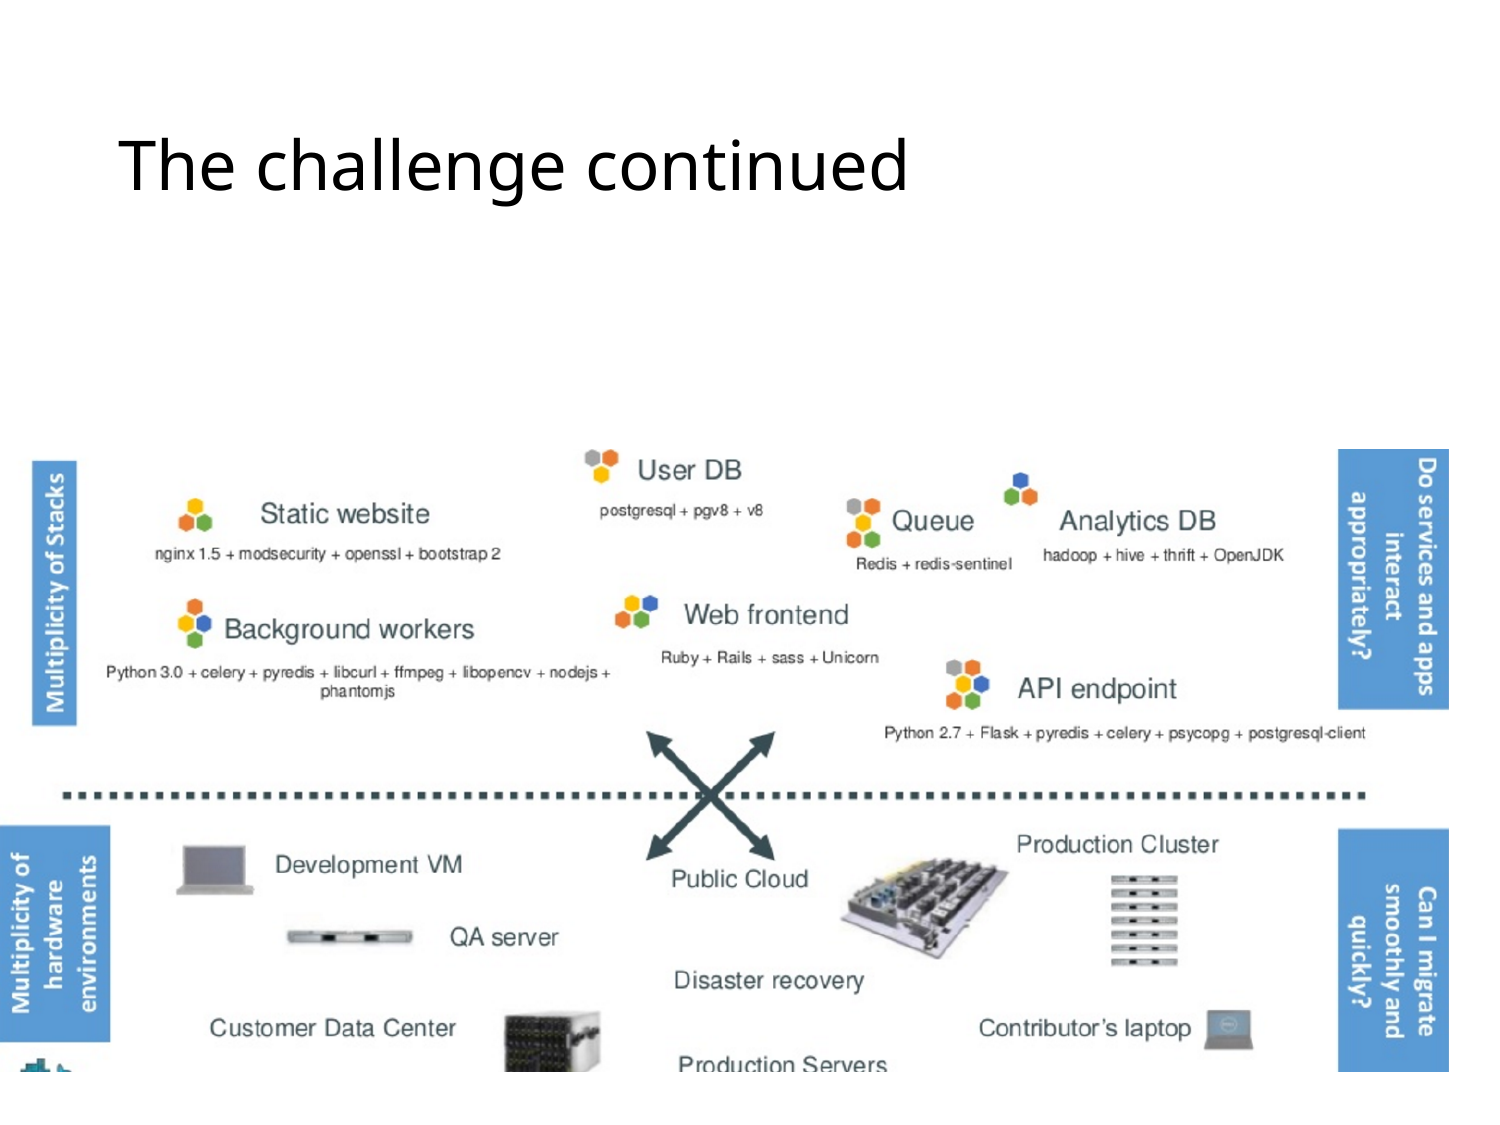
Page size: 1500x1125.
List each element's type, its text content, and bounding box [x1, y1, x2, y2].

title The challenge continued [103, 59, 1397, 278]
picture [0, 449, 1449, 1073]
